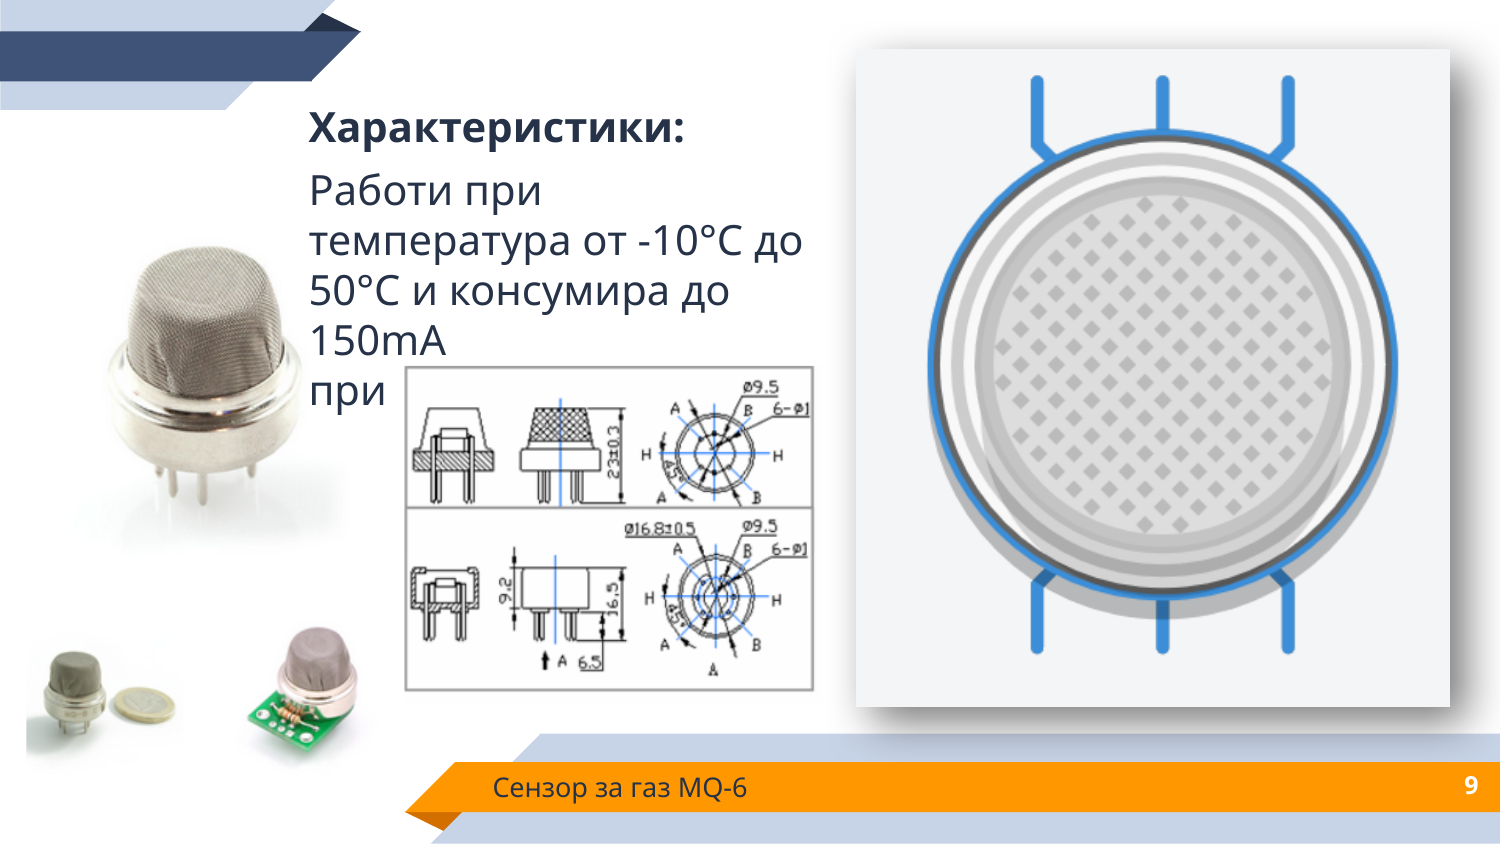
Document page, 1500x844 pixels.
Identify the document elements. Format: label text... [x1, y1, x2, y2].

slide_number 9 [1249, 760, 1494, 813]
picture [0, 173, 388, 787]
picture [395, 358, 824, 703]
text_box Характеристики: Работи при температура от -10°C до 50°C и консумира до 150mA при захранване 5V. [293, 86, 848, 534]
picture [855, 49, 1451, 707]
list Сензор за газ MQ-6 [440, 760, 1249, 813]
